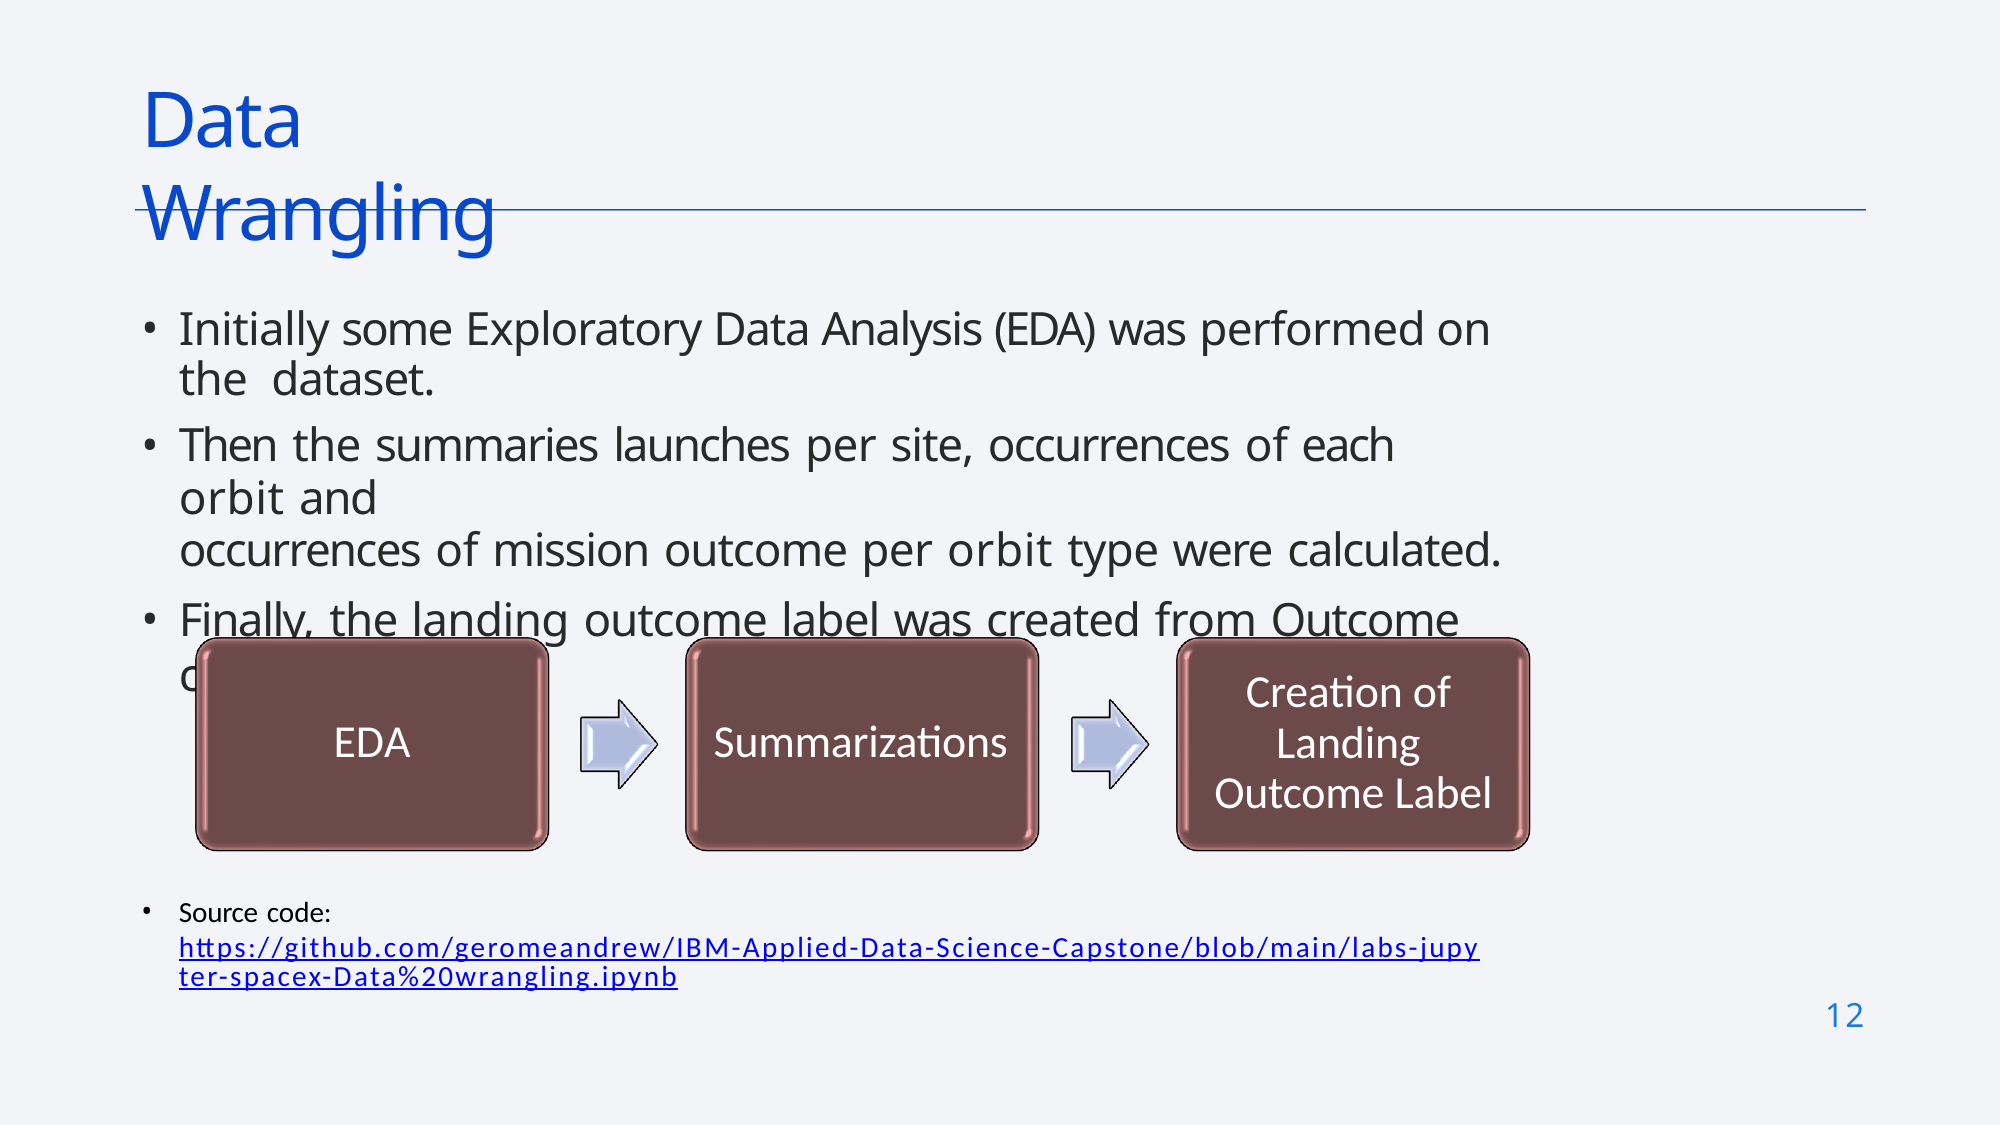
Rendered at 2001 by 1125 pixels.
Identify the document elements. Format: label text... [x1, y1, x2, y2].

picture [0, 0, 2000, 1125]
text_box Source code: https://github.com/geromeandrew/IBM-Applied-Data-Science-Capstone/blob/main/labs-jupyter-spacex-Data%20wrangling.ipynb [139, 891, 1493, 1000]
text_box Initially some Exploratory Data Analysis (EDA) was performed on the dataset. Then the summaries launches per site, occurrences of each orbit and occurrences of mission outcome per orbit type were calculated. Finally, the landing outcome label was created from Outcome column. [139, 296, 1543, 701]
title Data Wrangling [139, 68, 653, 259]
text_box 12 [1818, 1001, 1872, 1040]
